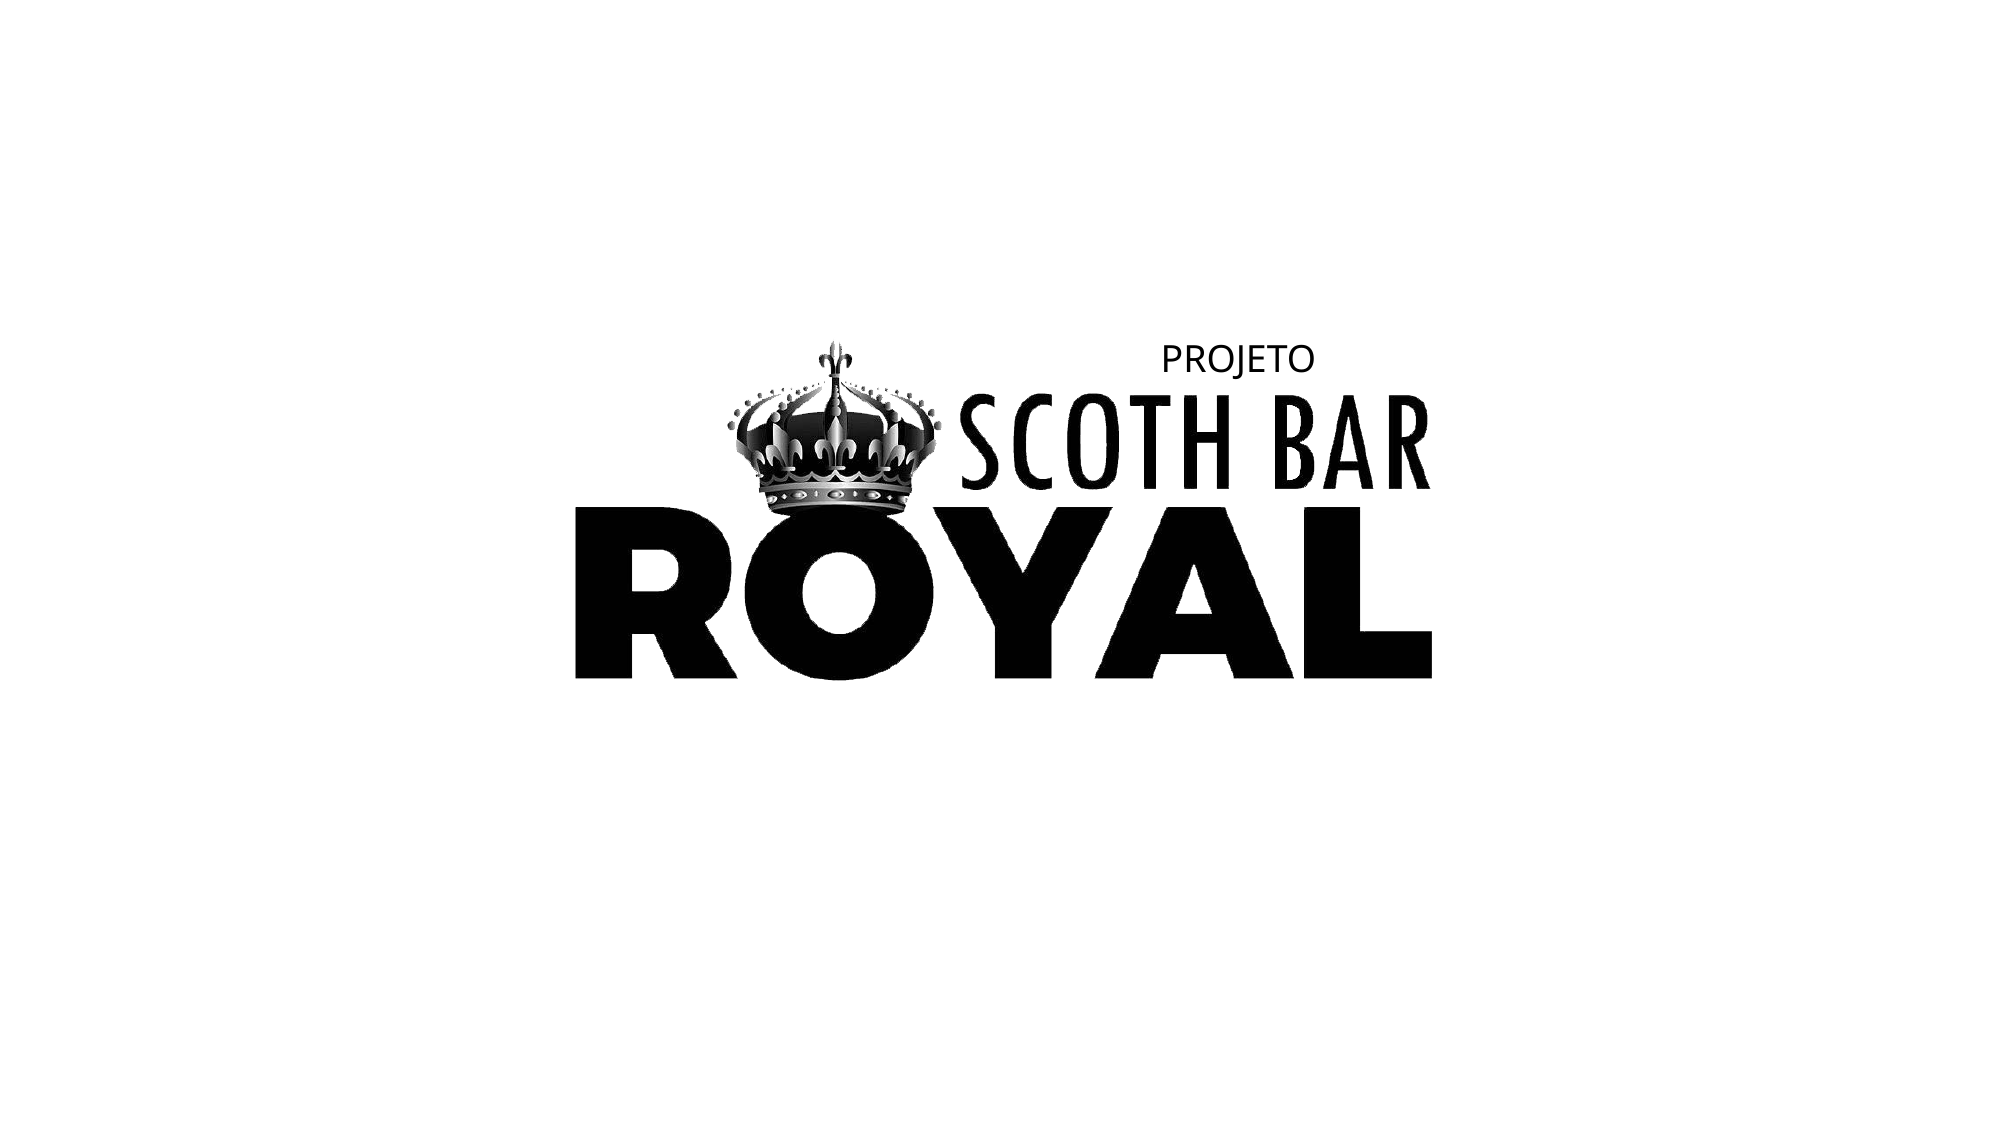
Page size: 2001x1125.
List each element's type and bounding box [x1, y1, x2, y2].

picture [436, 0, 1563, 1125]
